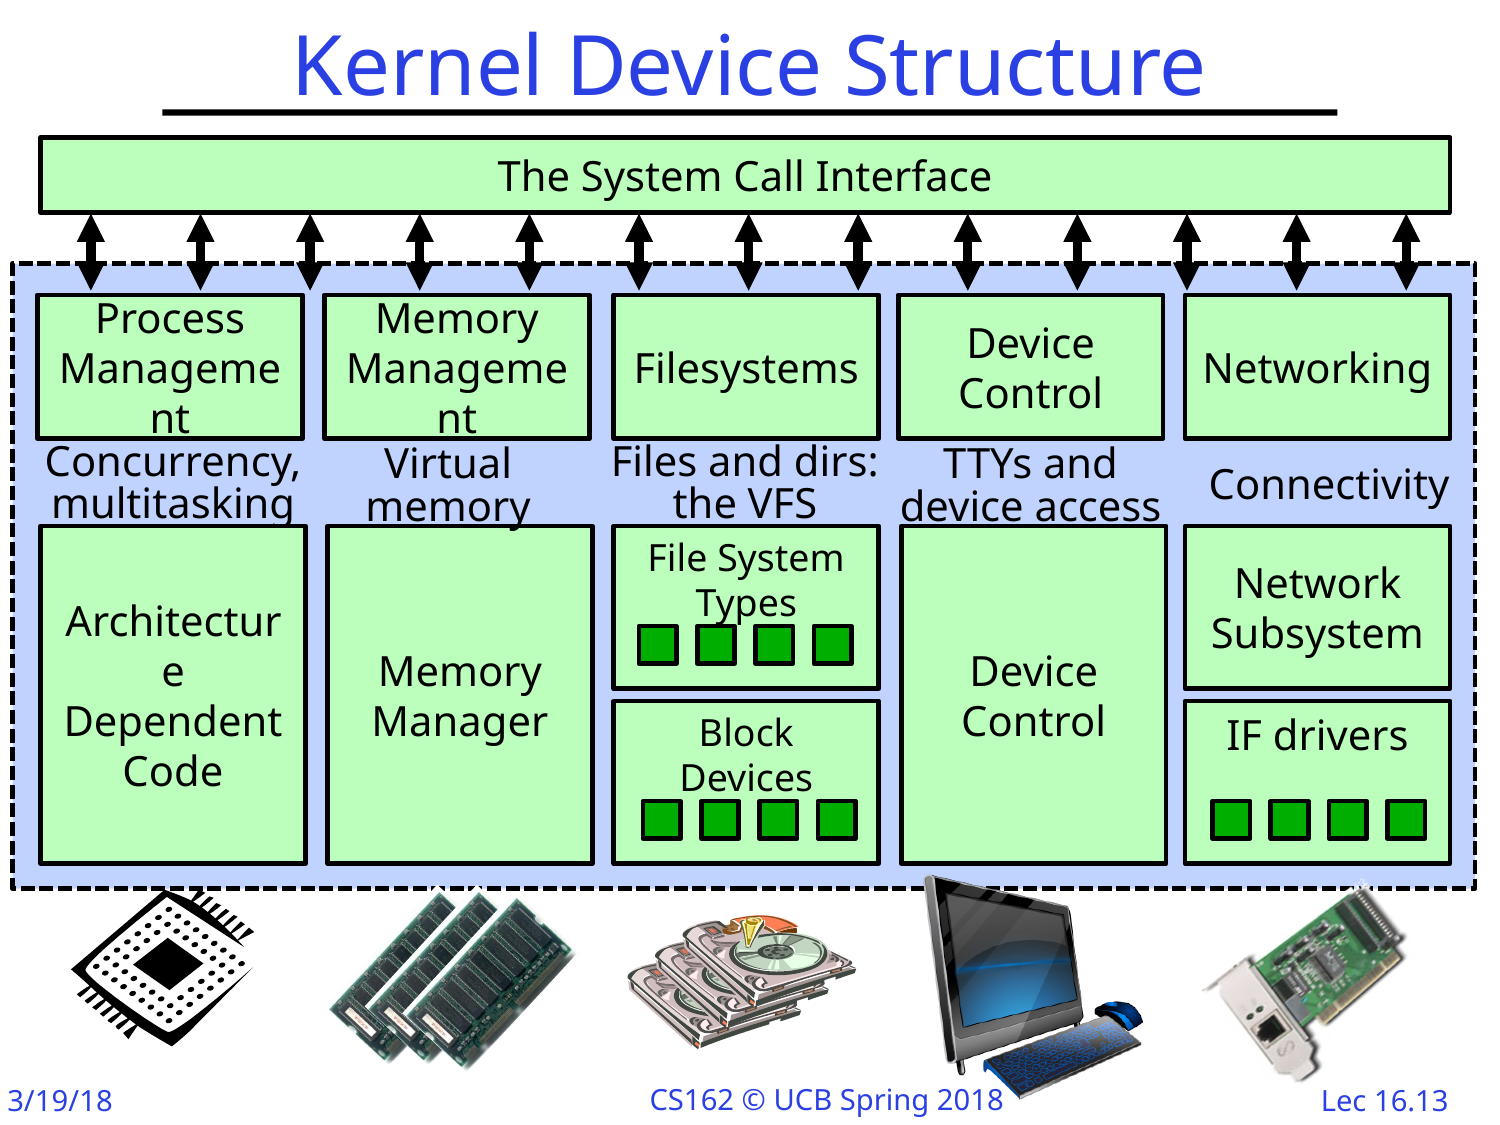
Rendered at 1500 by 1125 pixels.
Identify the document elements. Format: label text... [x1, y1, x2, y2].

picture [535, 910, 580, 999]
text_box Process Management [37, 294, 303, 435]
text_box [613, 700, 880, 864]
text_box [1184, 700, 1451, 864]
title Kernel Device Structure [162, 24, 1338, 113]
text_box Memory Management [324, 299, 590, 439]
text_box Files and dirs: the VFS [596, 435, 894, 535]
text_box Network Subsystem [1185, 526, 1450, 689]
text_box Networking [1185, 294, 1450, 439]
text_box Concurrency, multitasking [29, 435, 317, 535]
text_box Memory Manager [327, 526, 593, 864]
text_box [12, 263, 1475, 889]
picture [1203, 871, 1441, 1098]
text_box TTYs and device access [884, 437, 1177, 538]
picture [325, 958, 369, 1047]
text_box Device Control [898, 299, 1164, 437]
picture [470, 885, 484, 892]
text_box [90, 213, 1407, 291]
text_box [613, 525, 880, 689]
text_box Architecture Dependent Code [40, 535, 306, 864]
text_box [369, 892, 535, 1066]
picture [73, 894, 262, 1042]
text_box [624, 913, 860, 1052]
picture [460, 1066, 474, 1073]
text_box Connectivity [1194, 458, 1465, 516]
text_box The System Call Interface [40, 137, 1450, 213]
picture [915, 869, 1146, 1101]
text_box Filesystems [613, 299, 879, 435]
text_box Device Control [901, 538, 1167, 864]
text_box Virtual memory [350, 437, 546, 538]
picture [430, 885, 444, 892]
